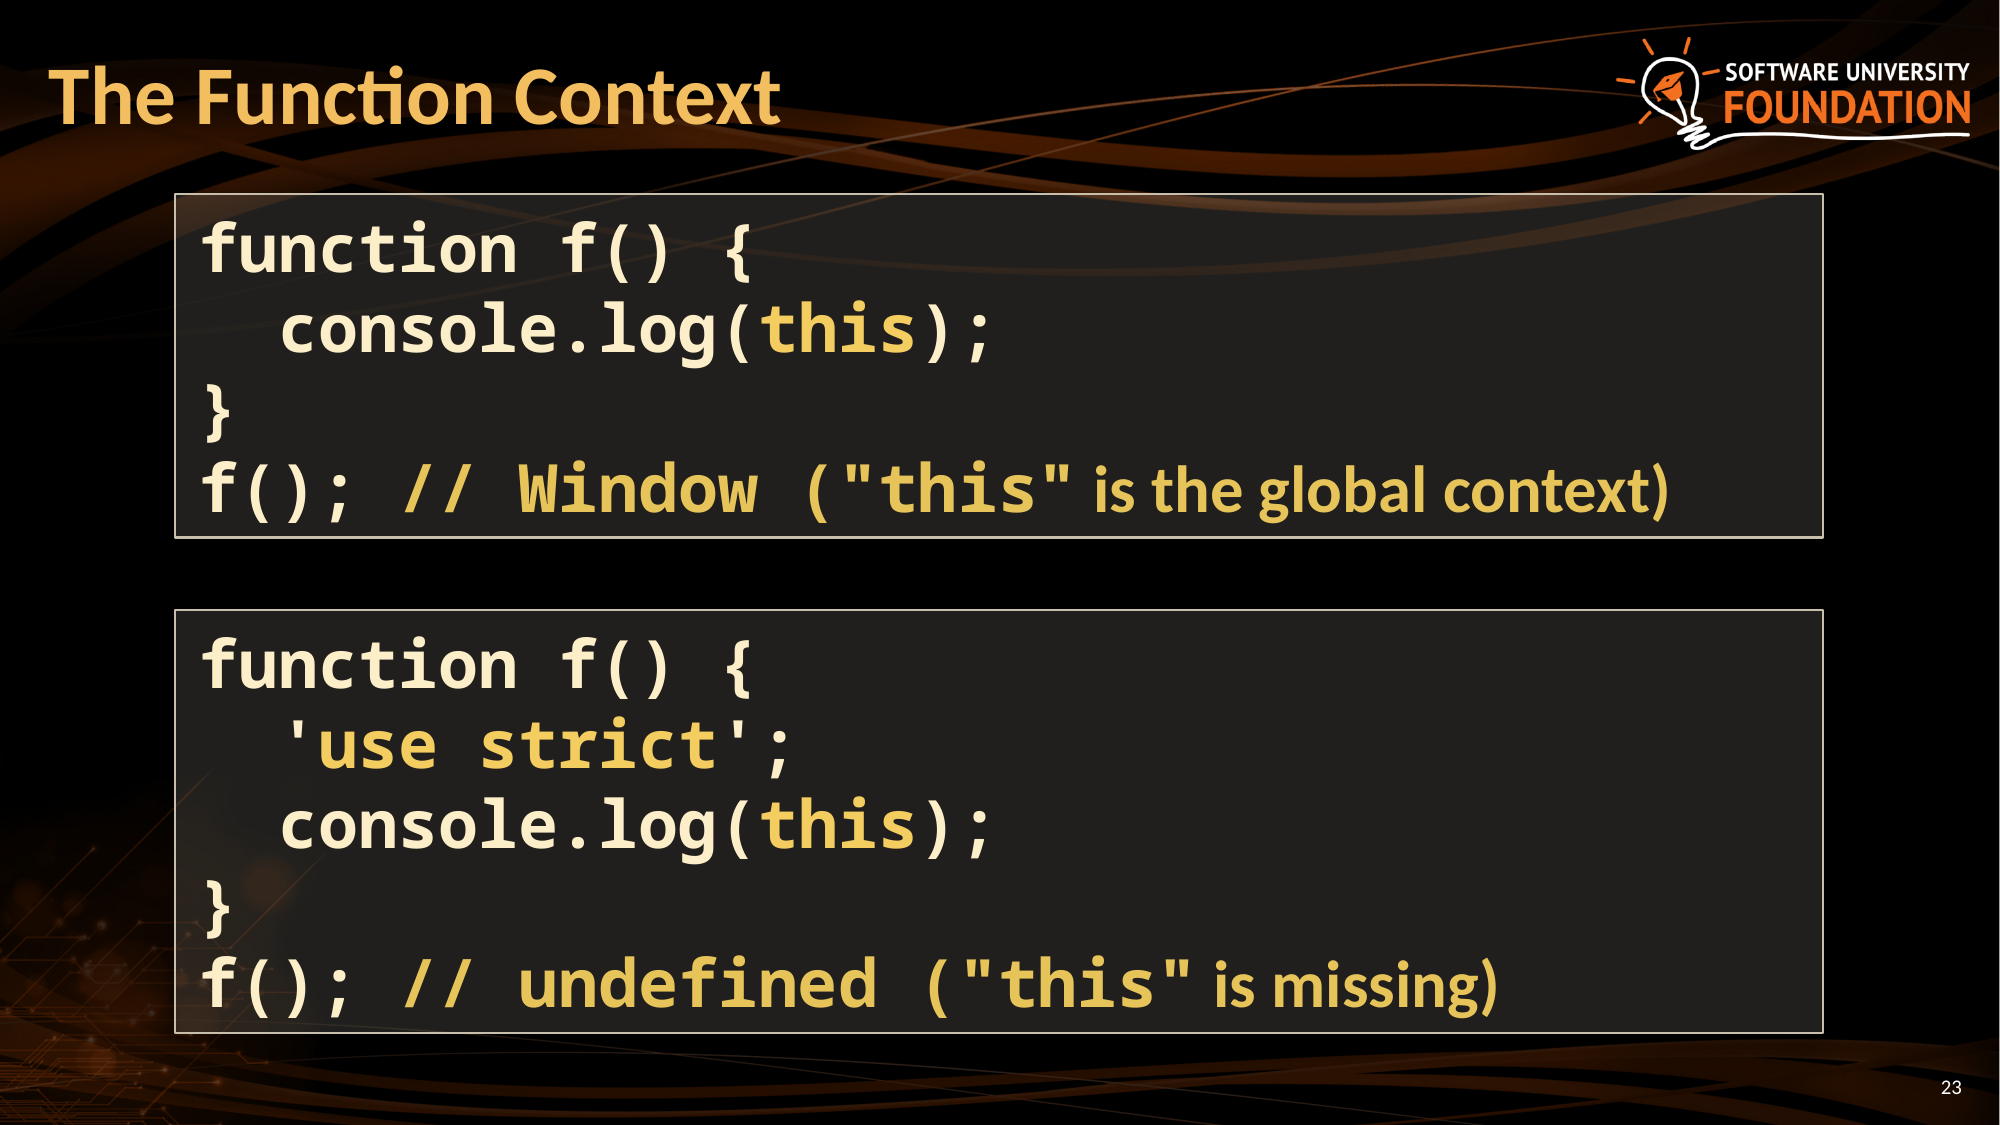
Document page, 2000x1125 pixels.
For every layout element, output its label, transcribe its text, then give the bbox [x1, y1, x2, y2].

text_box function f() { console.log(this); } f(); // Window ("this" is the global context) [174, 194, 1824, 538]
title The Function Context [30, 6, 1602, 189]
text_box function f() { 'use strict'; console.log(this); } f(); // undefined ("this" is missing) [174, 609, 1824, 1034]
slide_number 23 [1897, 1070, 1968, 1103]
picture [0, 0, 2000, 1125]
